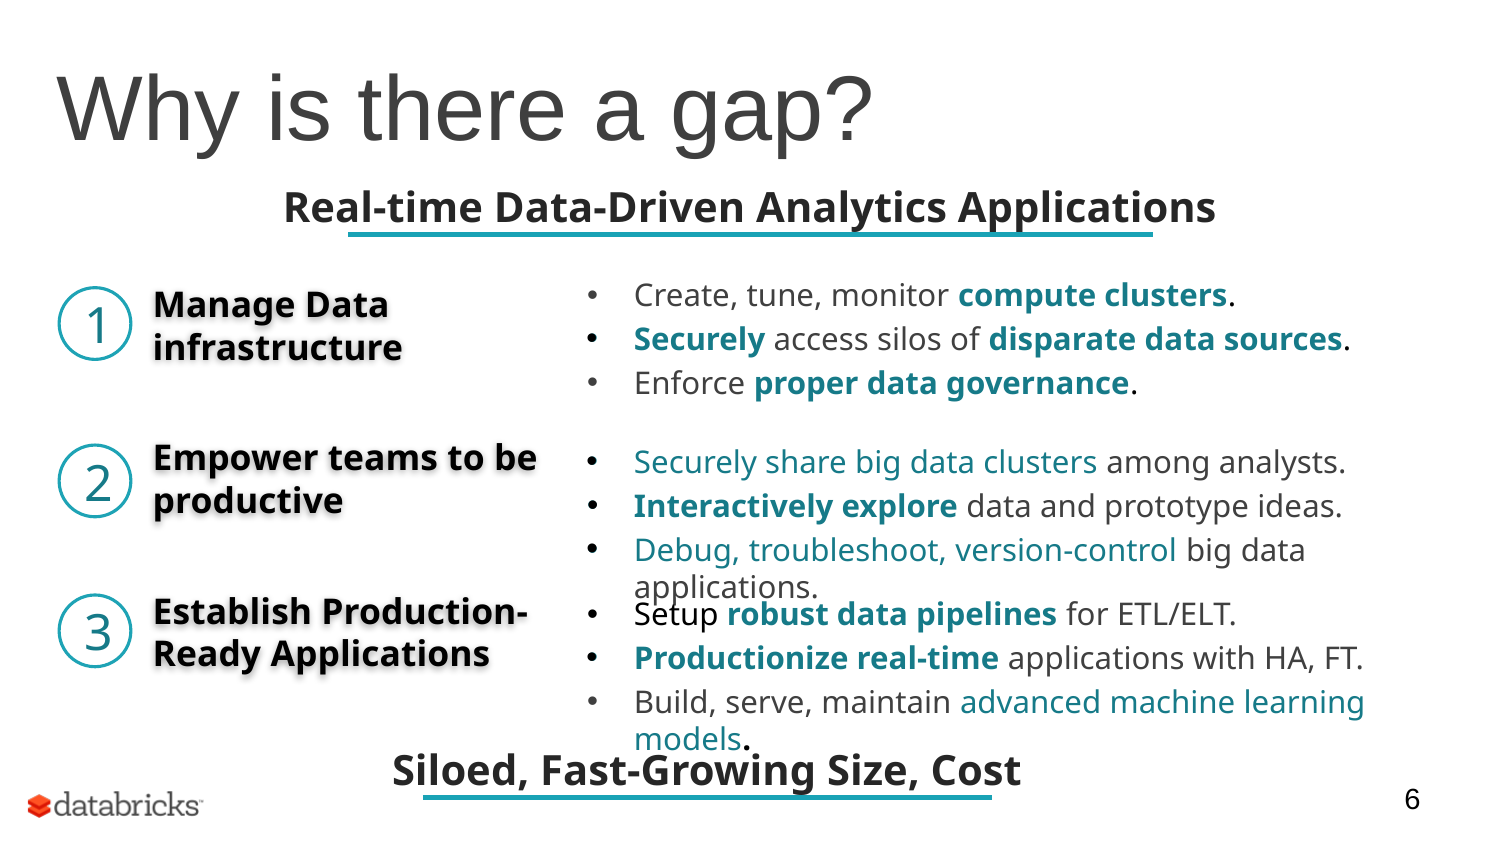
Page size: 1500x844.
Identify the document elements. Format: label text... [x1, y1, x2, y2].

title Why is there a gap? [41, 33, 1447, 168]
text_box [58, 558, 1493, 729]
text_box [58, 403, 1493, 558]
text_box Siloed, Fast-Growing Size, Cost [0, 731, 1459, 806]
slide_number 6 [1389, 775, 1481, 820]
picture [24, 806, 205, 820]
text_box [58, 247, 1492, 402]
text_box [0, 169, 1500, 241]
